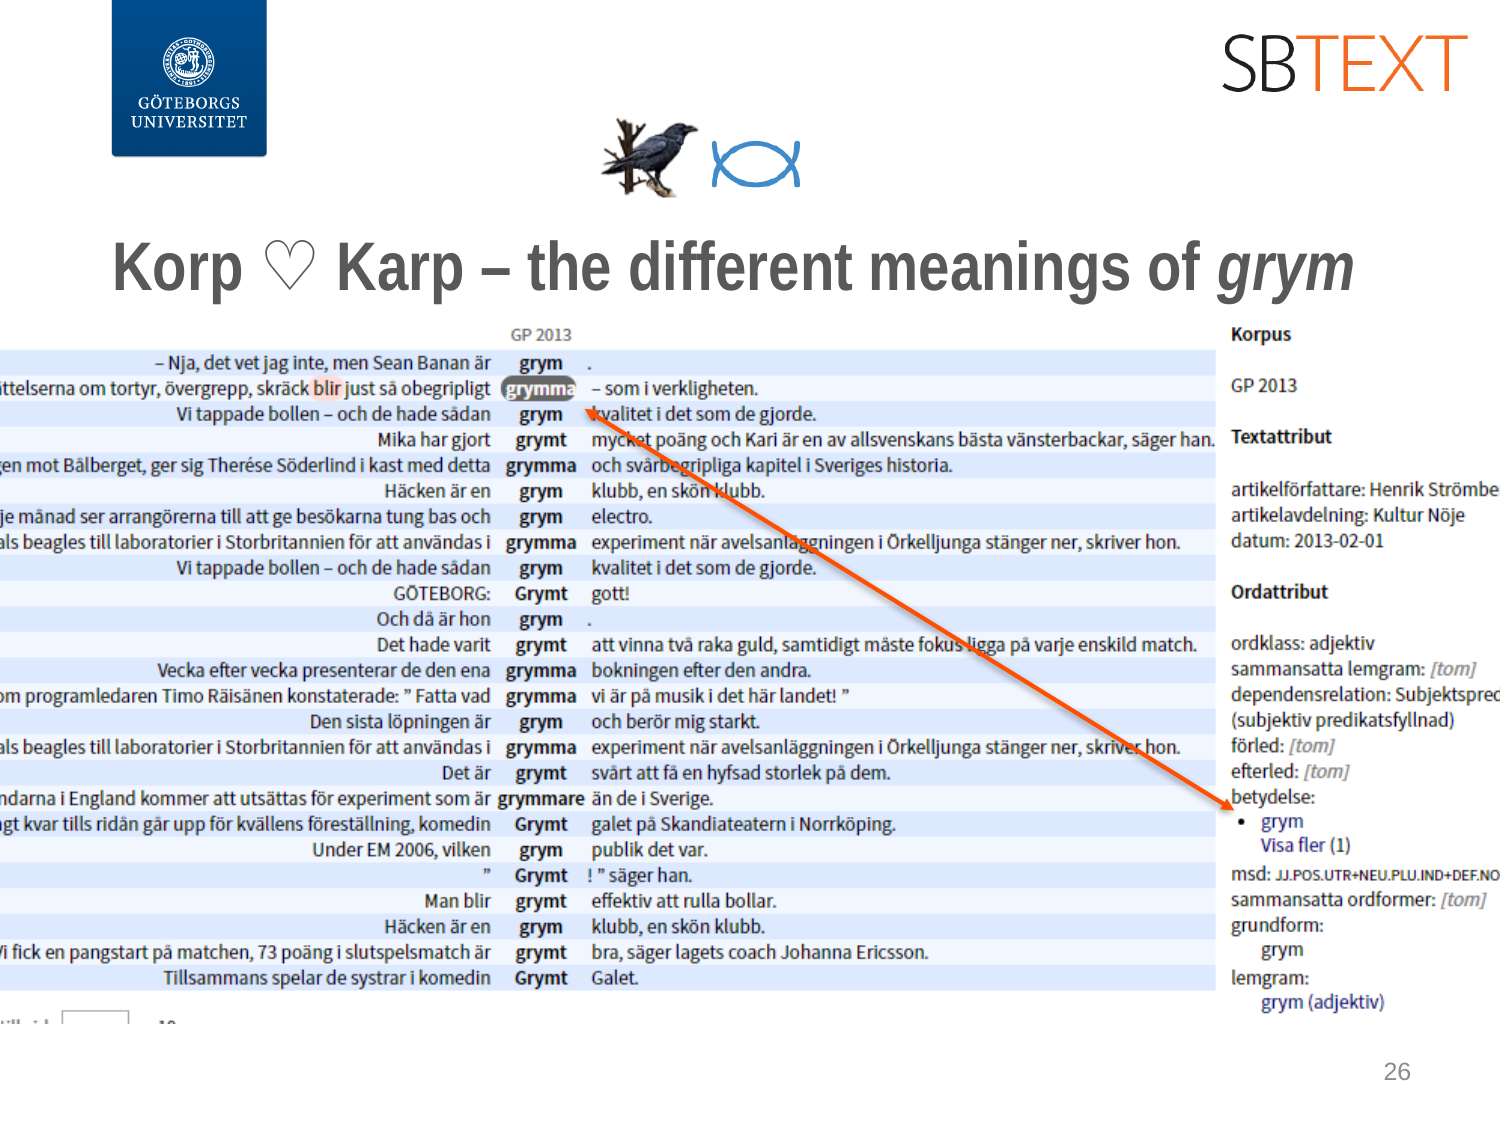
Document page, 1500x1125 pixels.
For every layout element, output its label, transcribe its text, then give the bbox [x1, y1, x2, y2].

title Korp ♡ Karp – the different meanings of grym [112, 231, 1412, 318]
picture [599, 113, 703, 200]
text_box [584, 408, 1235, 811]
picture [705, 136, 810, 195]
picture [0, 320, 1500, 1024]
picture [110, 0, 268, 159]
picture [1205, 19, 1476, 110]
slide_number 26 [1316, 1051, 1412, 1091]
